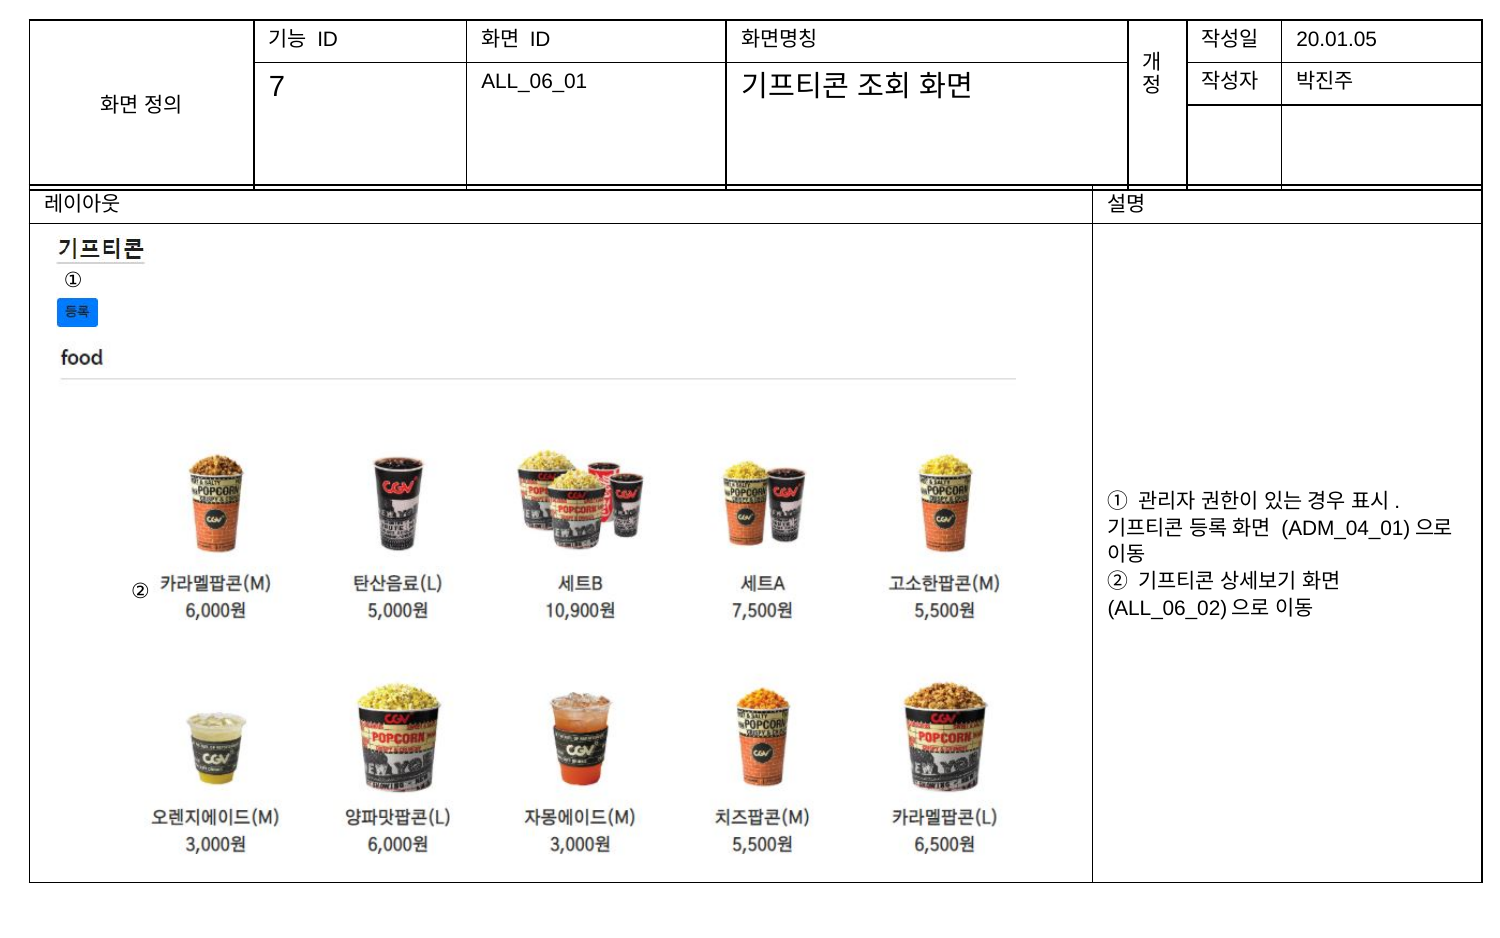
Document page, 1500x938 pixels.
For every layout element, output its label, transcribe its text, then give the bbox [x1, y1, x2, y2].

table_cell 박진주 [1282, 63, 1481, 104]
table_header 개정 [1129, 21, 1186, 189]
table_cell 7 [255, 63, 466, 189]
table_cell ALL_06_01 [467, 63, 725, 189]
table_header 화면 ID [467, 21, 725, 62]
table_header 작성일 [1188, 21, 1281, 62]
table_cell [1282, 106, 1481, 189]
table_header 화면 정의 [30, 21, 253, 189]
table_header 기능 ID [255, 21, 466, 62]
table_header 레이아웃 [30, 191, 1092, 223]
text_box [48, 235, 1016, 872]
table_header 화면명칭 [727, 21, 1127, 62]
table_cell [1188, 106, 1281, 189]
table_header 20.01.05 [1282, 21, 1481, 62]
table_cell 기프티콘 조회 화면 [727, 63, 1127, 189]
table_cell [30, 224, 1092, 882]
table_cell ① 관리자 권한이 있는 경우 표시. 기프티콘 등록 화면 (ADM_04_01)으로 이동 ② 기프티콘 상세보기 화면 (ALL_06_02)으로 이동 [1093, 224, 1481, 882]
table_cell 작성자 [1188, 63, 1281, 104]
table_header 설명 [1093, 191, 1481, 223]
